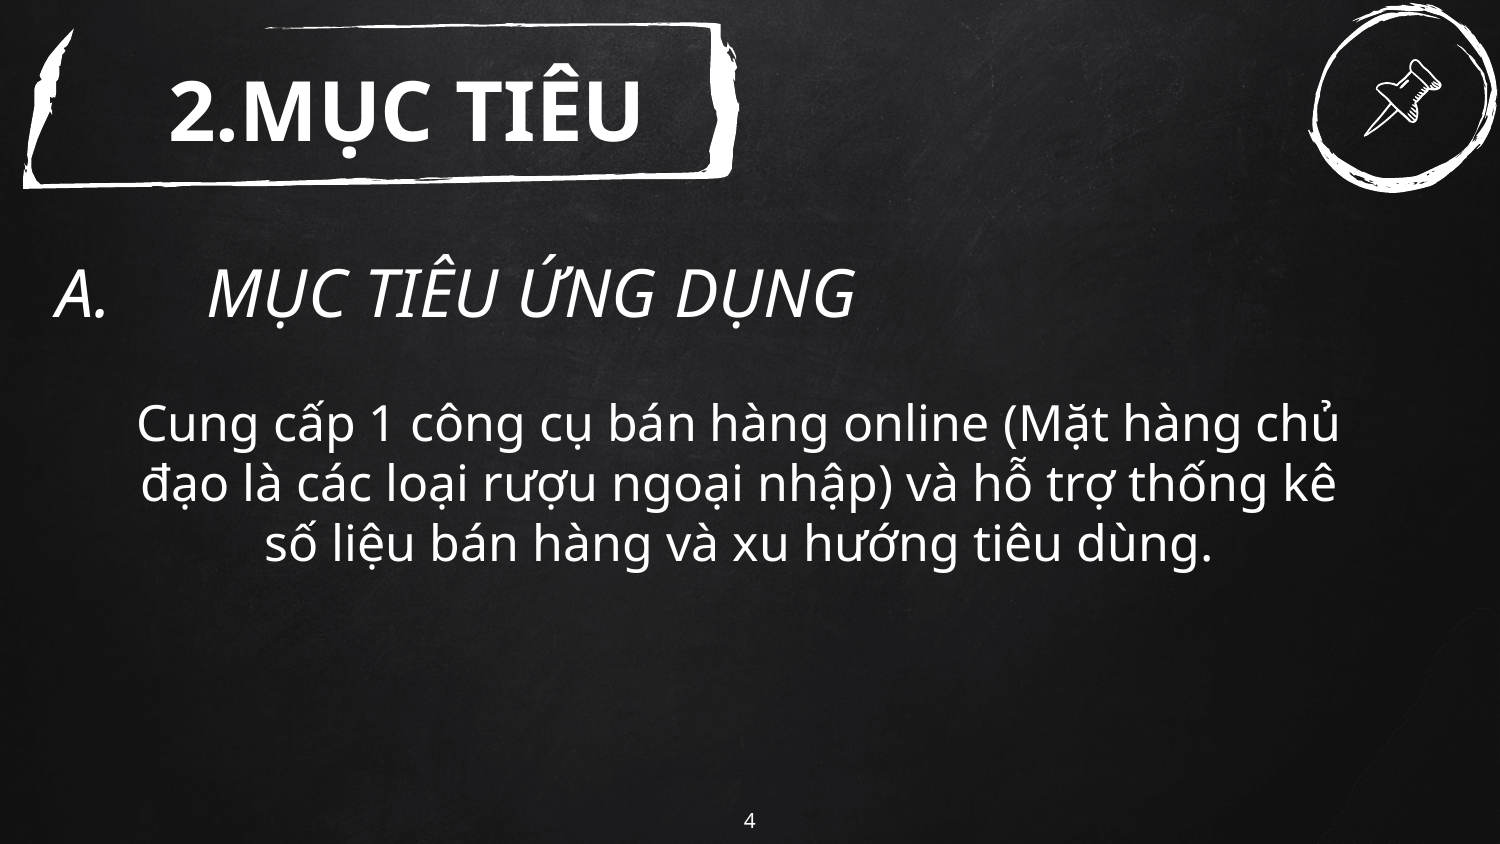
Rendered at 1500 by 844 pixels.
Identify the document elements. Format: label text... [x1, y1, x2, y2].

text_box MỤC TIÊU ỨNG DỤNG [41, 156, 945, 347]
text_box [264, 22, 734, 50]
text_box MỤC TIÊU [153, 50, 909, 166]
text_box [23, 28, 732, 189]
picture [0, 0, 1500, 844]
text_box [1307, 2, 1498, 193]
text_box <number> [704, 792, 795, 844]
text_box Cung cấp 1 công cụ bán hàng online (Mặt hàng chủ đạo là các loại rượu ngoại nhập) và hỗ trợ thống kê số liệu bán hàng và xu hướng tiêu dùng. [101, 376, 1377, 505]
text_box [1363, 59, 1442, 137]
